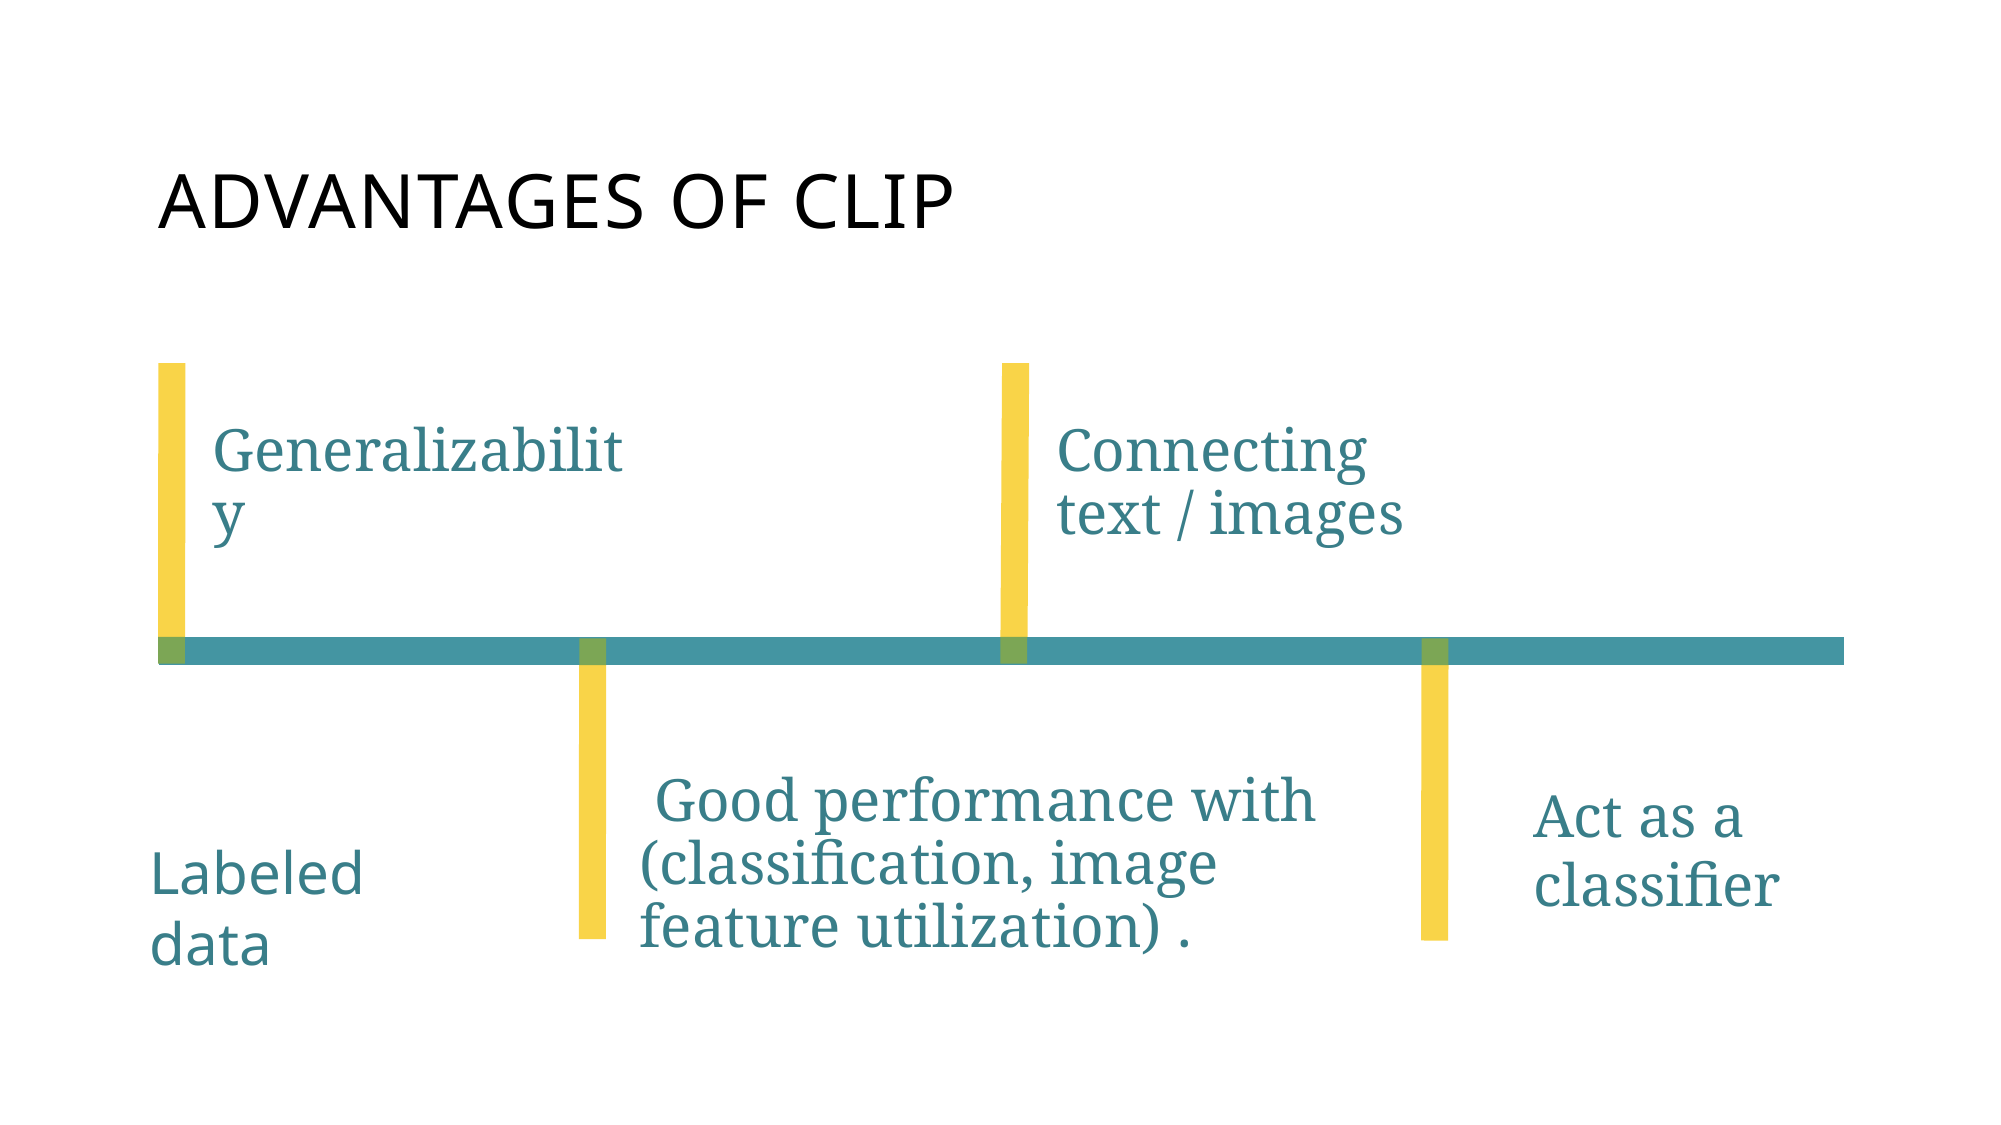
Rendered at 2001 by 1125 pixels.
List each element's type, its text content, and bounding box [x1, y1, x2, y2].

title ADVANTAGES OF CLIP [158, 62, 1205, 245]
list [1467, 771, 1948, 948]
text_box Act as a classifier [1518, 771, 1866, 926]
list Generalizability [212, 421, 650, 503]
text_box Labeled data [134, 829, 516, 984]
list Good performance with (classification, image feature utilization) . [639, 771, 1344, 954]
list Connecting text / images [1056, 421, 1450, 563]
